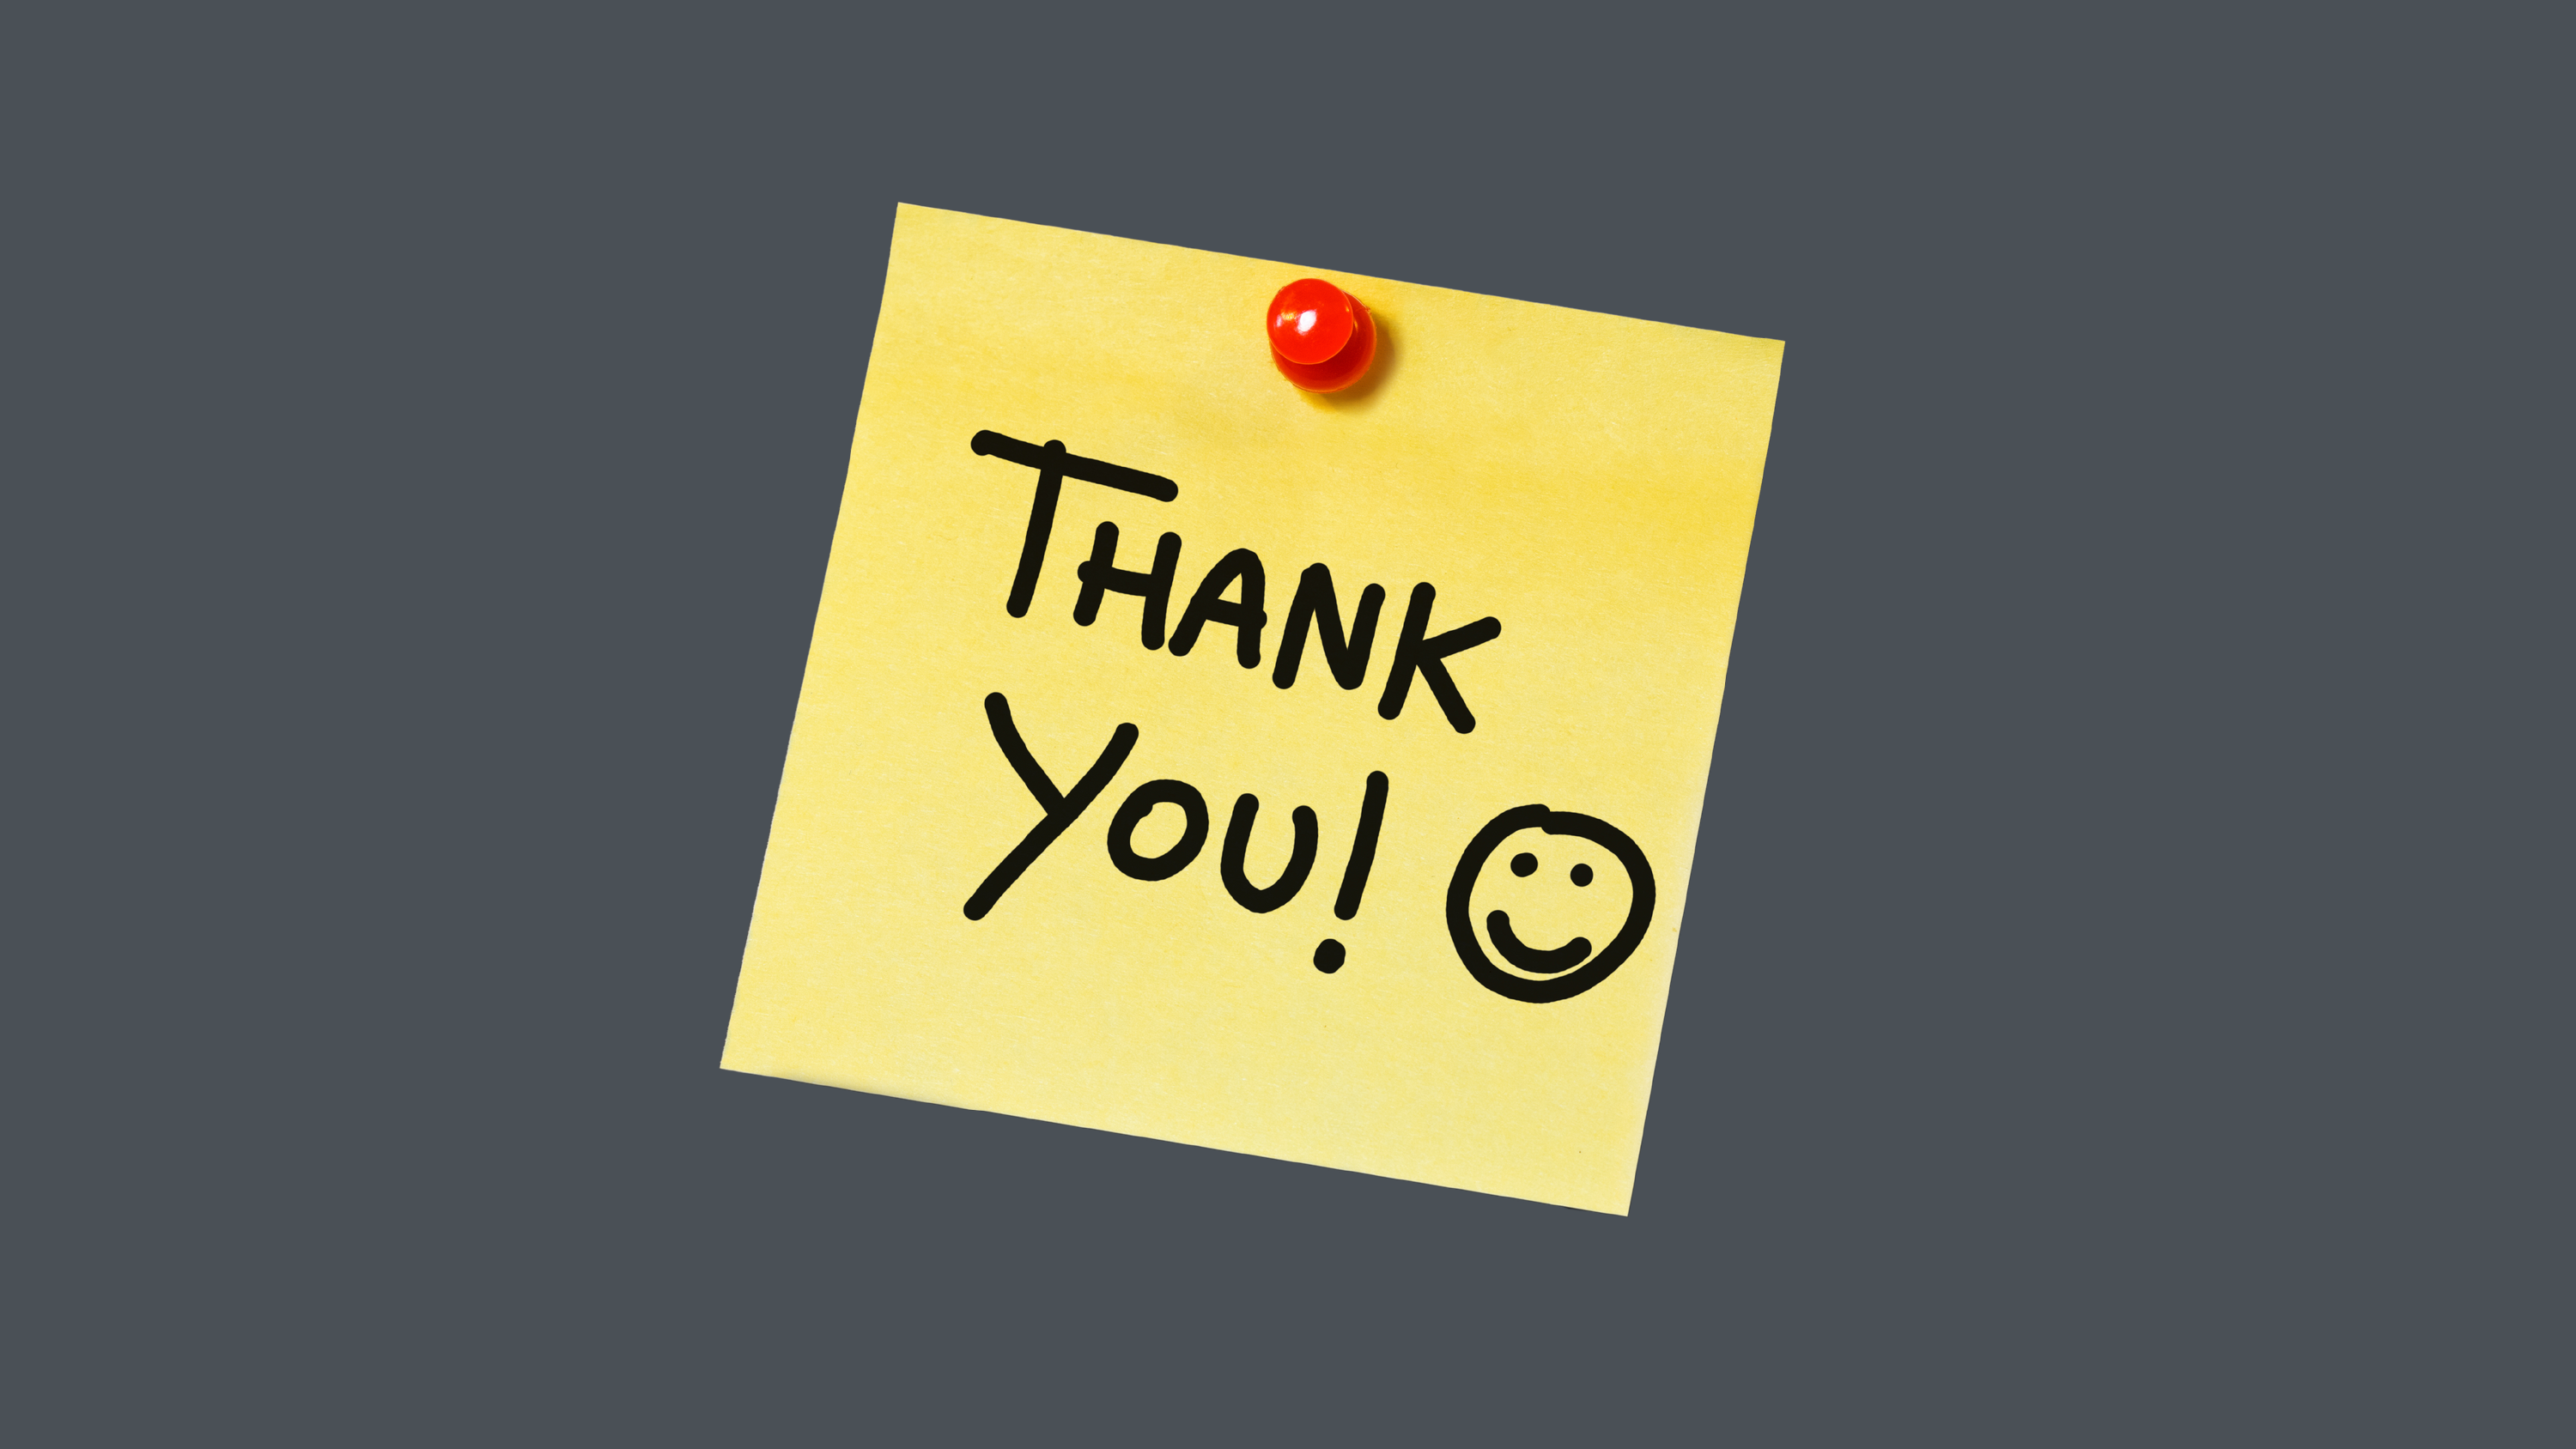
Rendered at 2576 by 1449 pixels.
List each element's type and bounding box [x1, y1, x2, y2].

text_box [501, 144, 2075, 1304]
